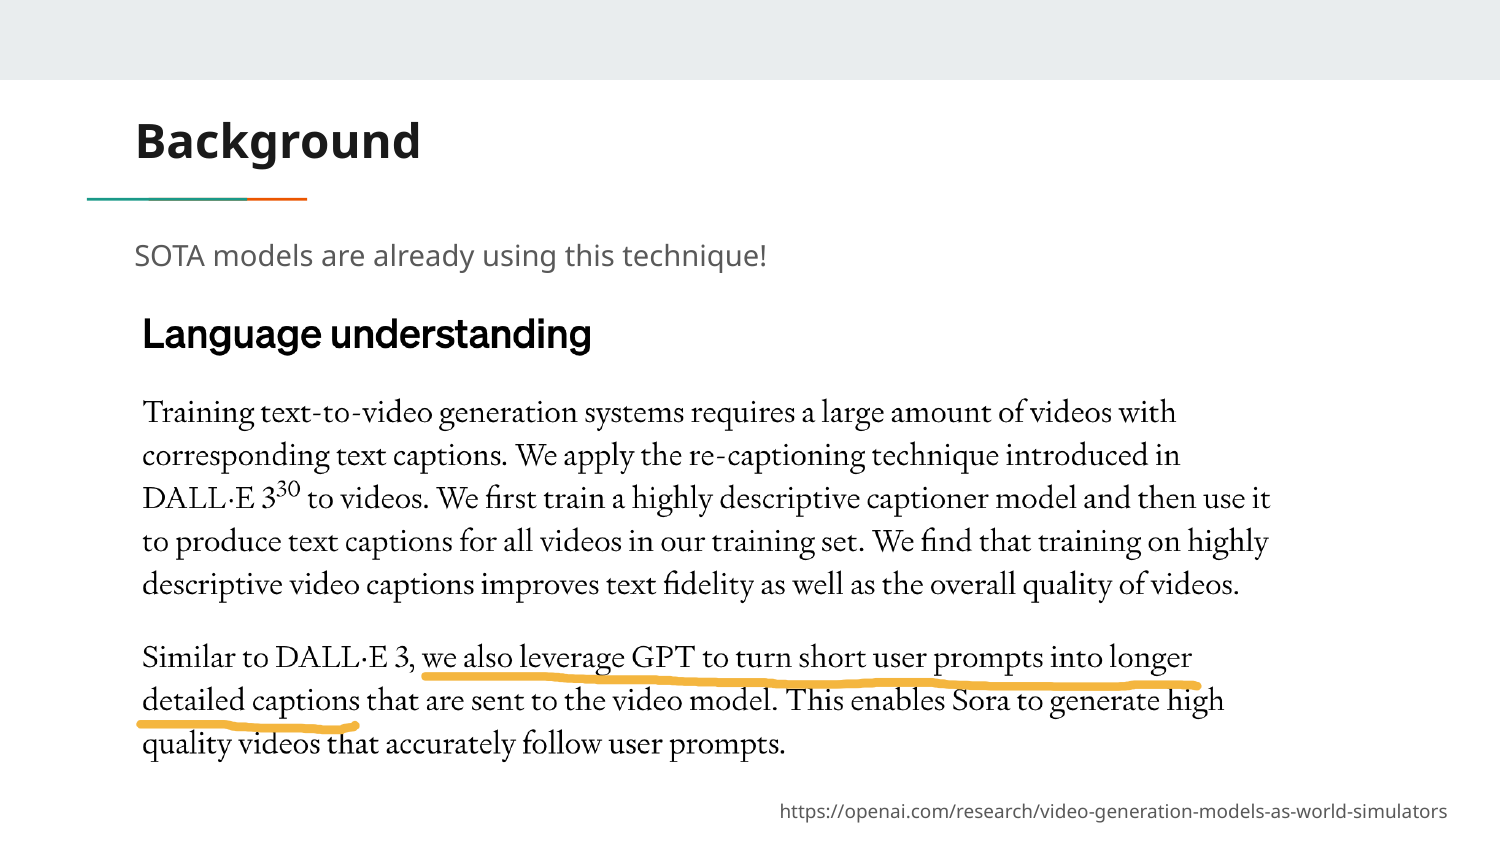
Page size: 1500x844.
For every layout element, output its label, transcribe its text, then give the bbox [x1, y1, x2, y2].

list https://openai.com/research/video-generation-models-as-world-simulators [764, 781, 1500, 844]
title Background [119, 96, 1381, 184]
list SOTA models are already using this technique! [119, 216, 1294, 287]
picture [94, 288, 1356, 808]
